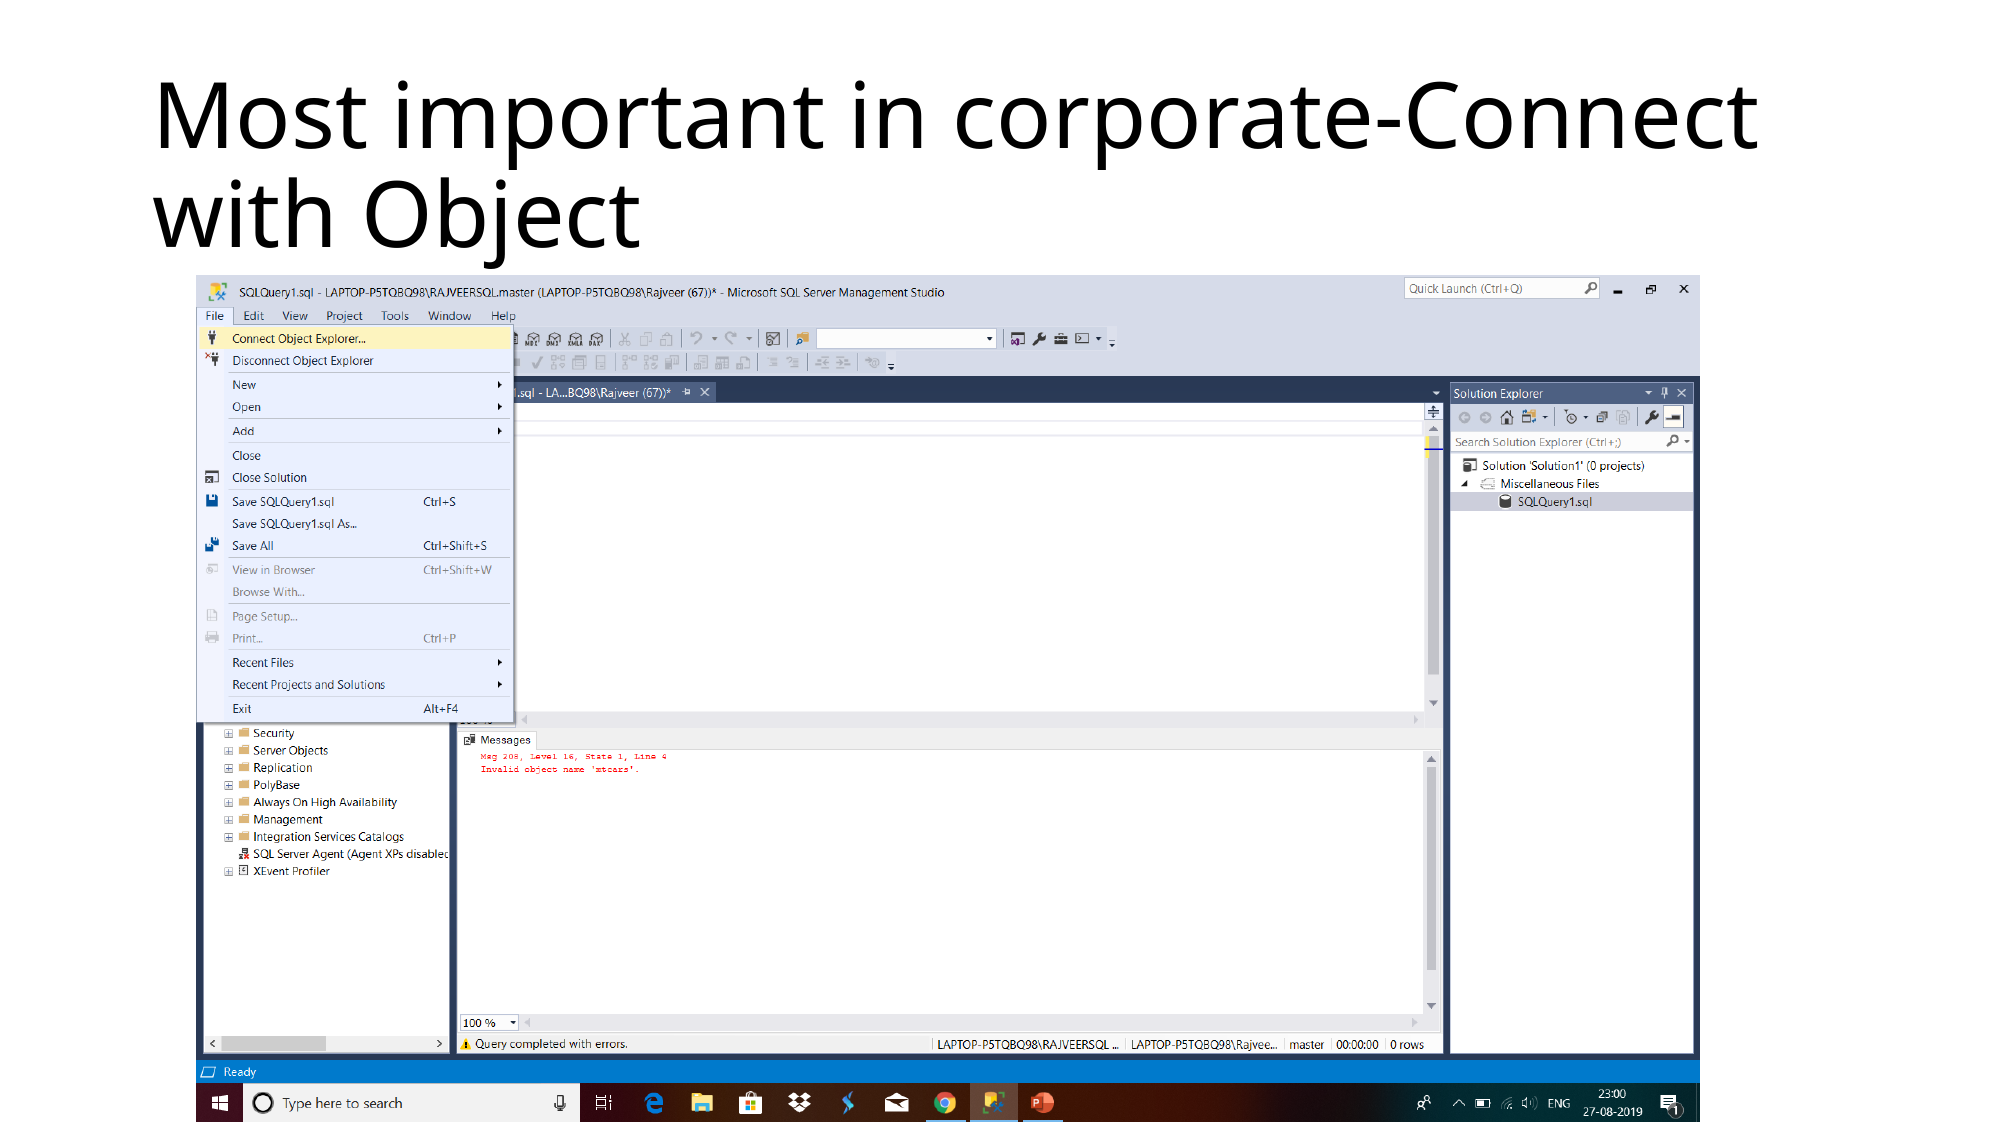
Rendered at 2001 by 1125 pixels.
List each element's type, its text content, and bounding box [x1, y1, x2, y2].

title Most important in corporate-Connect with Object [137, 59, 1863, 278]
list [196, 275, 1700, 1122]
